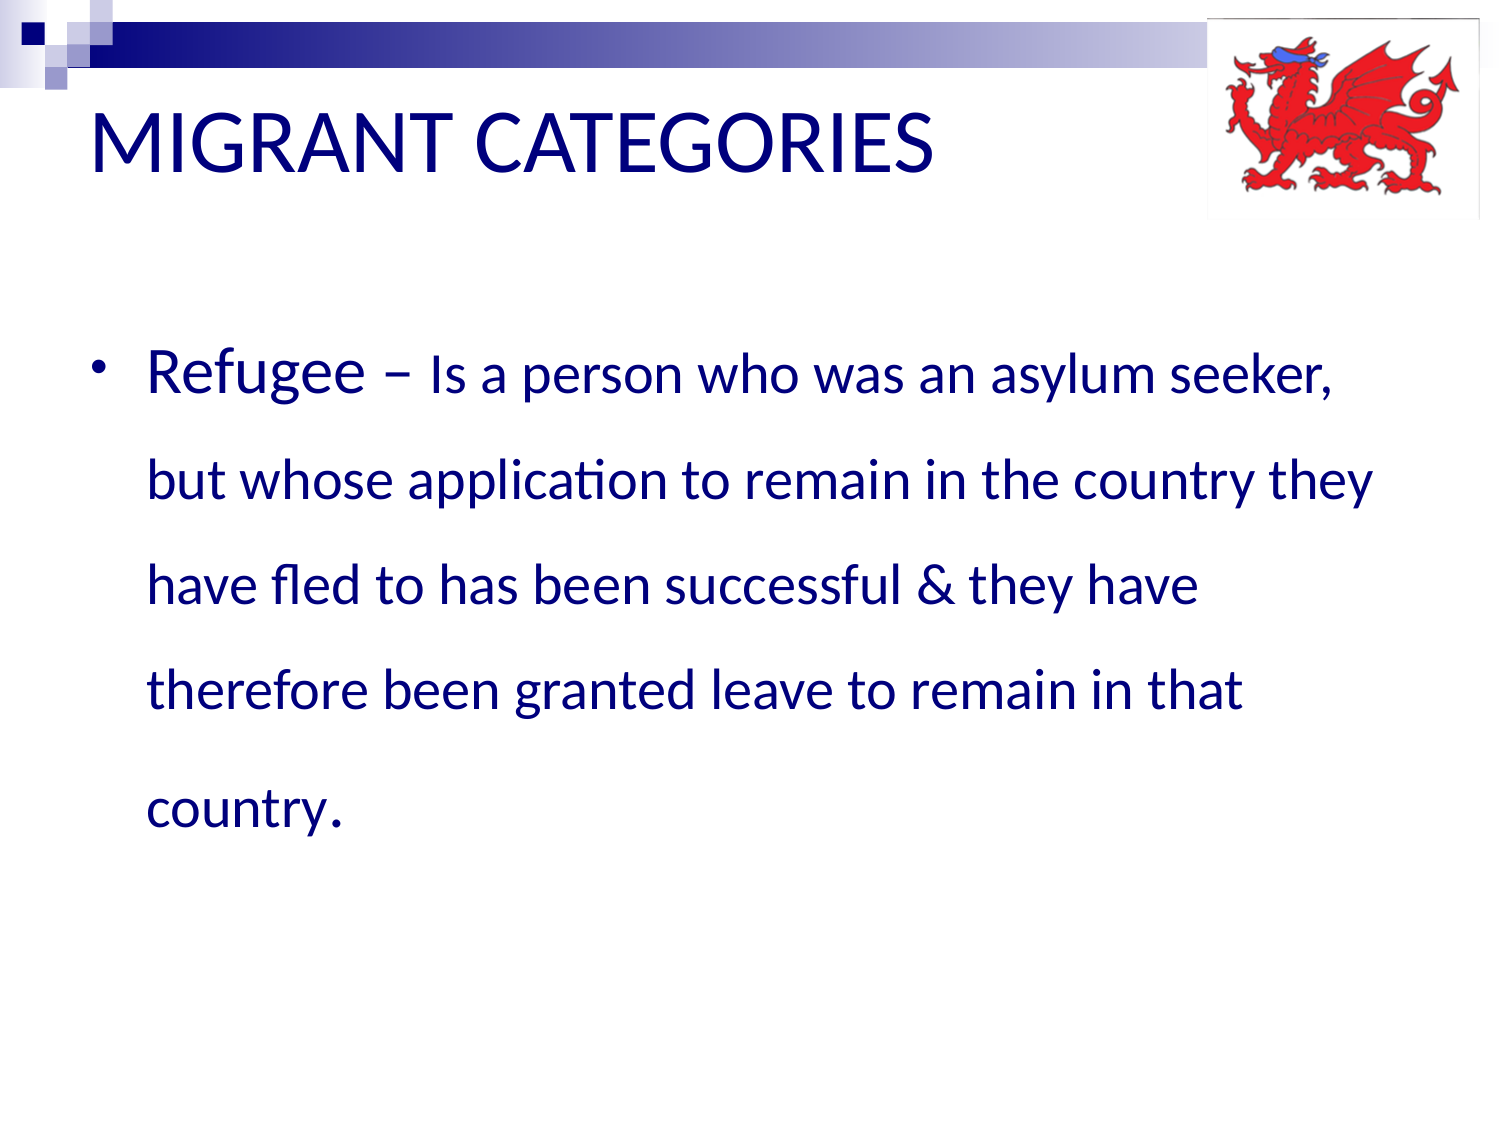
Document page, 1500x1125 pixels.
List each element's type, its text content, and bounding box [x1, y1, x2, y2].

picture [1204, 18, 1483, 246]
title MIGRANT CATEGORIES [73, 75, 1193, 197]
list Refugee – Is a person who was an asylum seeker, but whose application to remain in the country they have fled to has been successful & they have therefore been granted leave to remain in that country. [75, 278, 1425, 963]
